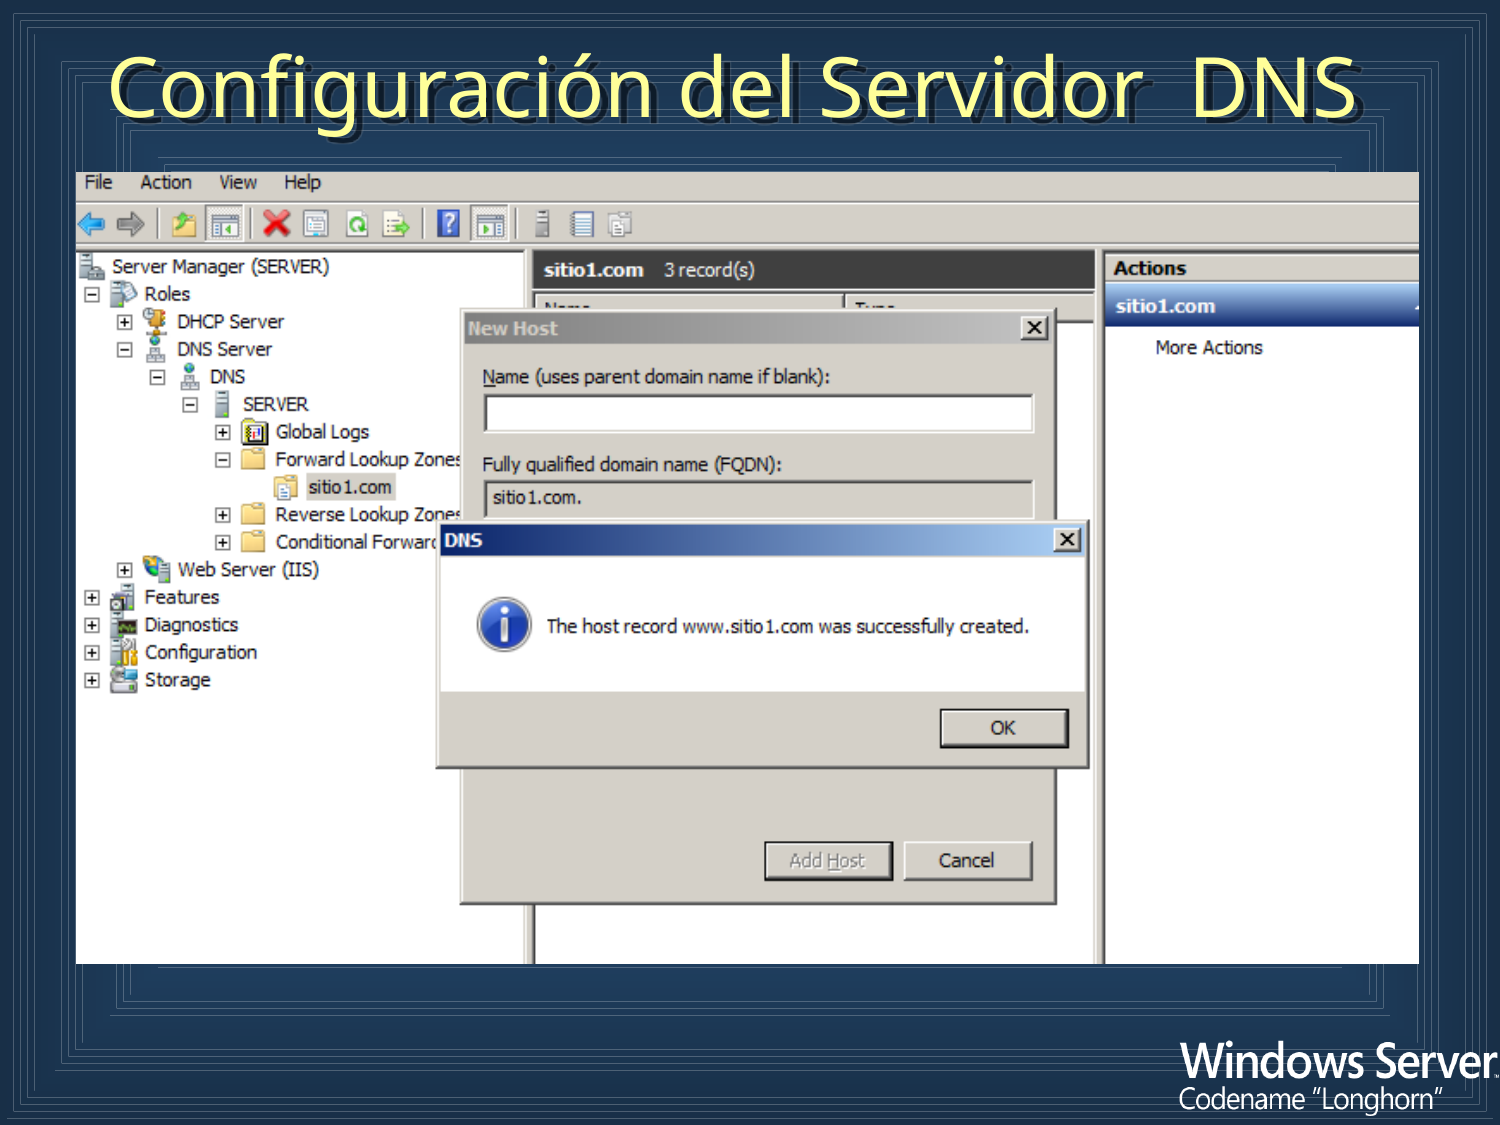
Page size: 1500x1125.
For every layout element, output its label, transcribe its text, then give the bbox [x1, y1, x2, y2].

picture [76, 172, 1419, 965]
title Configuración del Servidor DNS [41, 18, 1426, 150]
